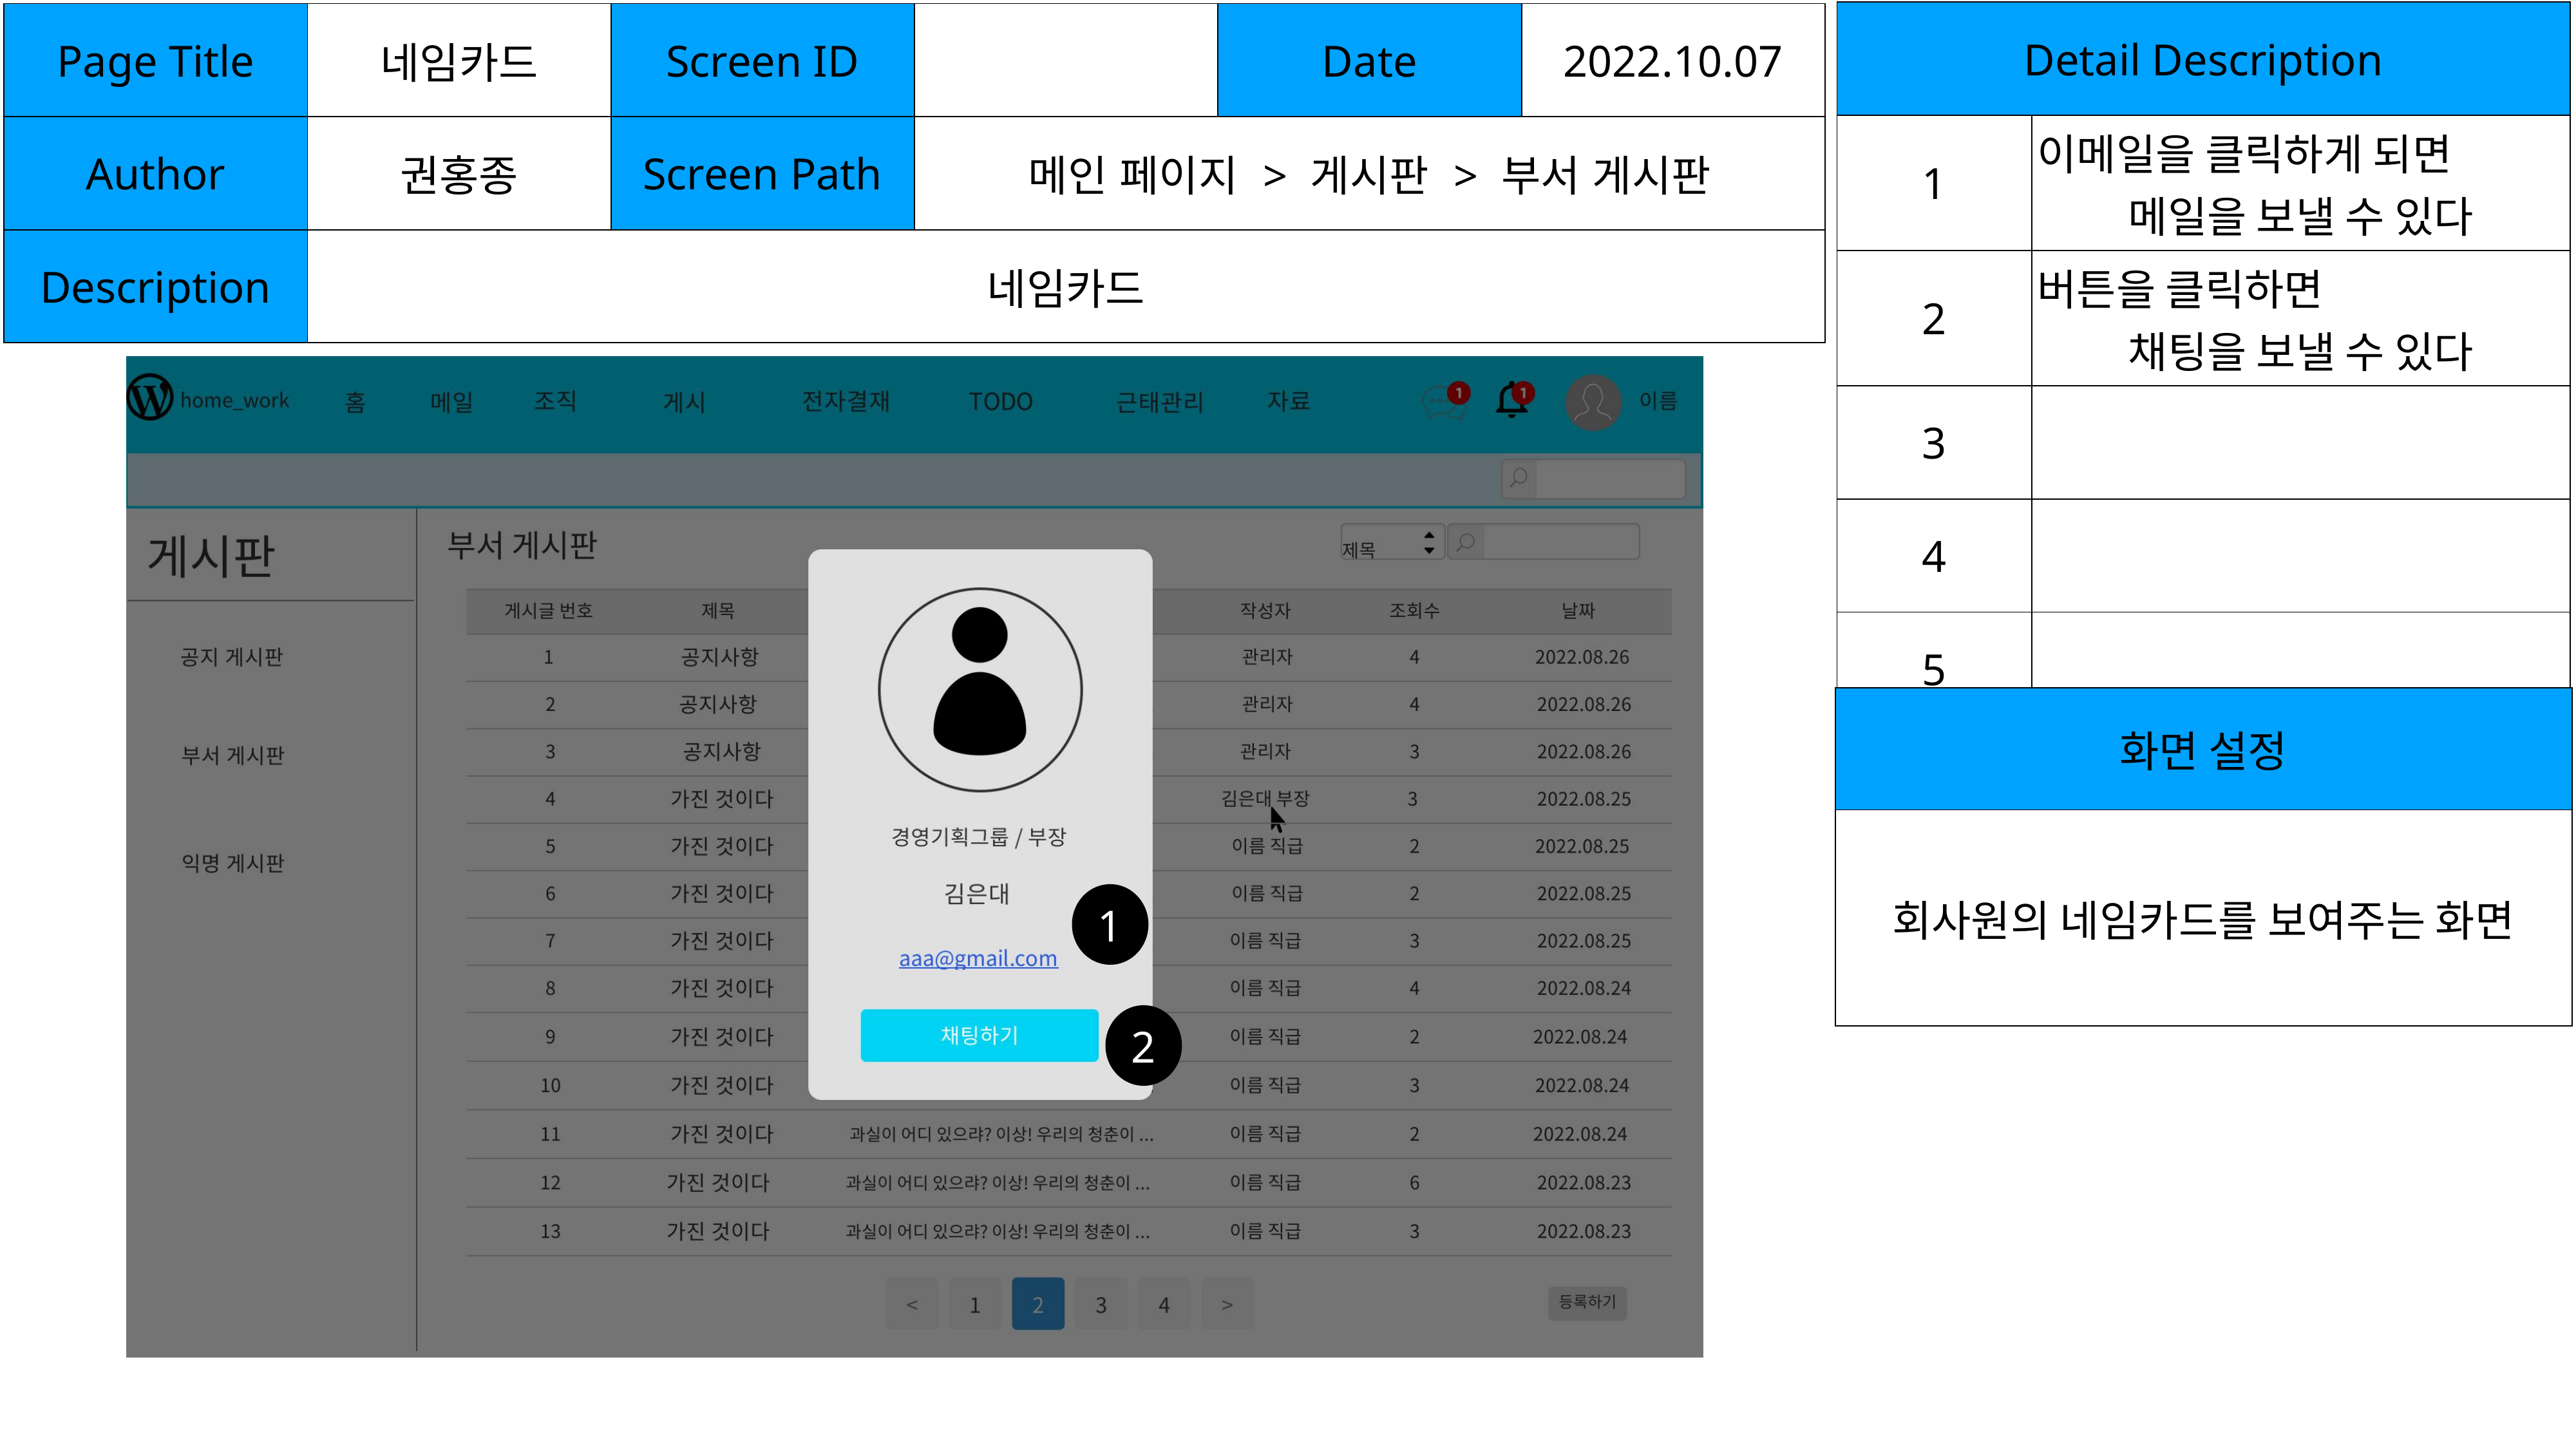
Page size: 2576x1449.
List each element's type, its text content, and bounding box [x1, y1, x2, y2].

table_header 2022.10.07 [1522, 4, 1824, 116]
table_cell Author [5, 117, 307, 229]
table_cell 이메일을 클릭하게 되면 메일을 보낼 수 있다 [2032, 116, 2570, 250]
table_header Page Title [5, 4, 307, 116]
table_cell [2032, 500, 2570, 612]
table_cell 5 [1837, 612, 2031, 687]
picture [126, 355, 1703, 1358]
table_cell [2032, 386, 2570, 498]
table_header Date [1218, 4, 1521, 116]
table_header Detail Description [1837, 3, 2570, 115]
table_header 네임카드 [308, 4, 611, 116]
table_header [915, 4, 1217, 116]
table_cell 권홍종 [308, 117, 611, 229]
table_cell 네임카드 [308, 231, 1824, 342]
table_cell 회사원의 네임카드를 보여주는 화면 [1836, 810, 2571, 1025]
table_cell 메인 페이지 > 게시판 > 부서 게시판 [915, 117, 1824, 229]
table_cell 3 [1837, 386, 2031, 498]
table_cell 1 [1837, 116, 2031, 250]
table_header 화면 설정 [1836, 688, 2571, 810]
table_cell 2 [1837, 251, 2031, 385]
table_header Screen ID [612, 4, 914, 116]
table_cell Screen Path [612, 117, 914, 229]
table_cell [2032, 612, 2570, 687]
table_cell Description [5, 231, 307, 342]
table_cell 버튼을 클릭하면 채팅을 보낼 수 있다 [2032, 251, 2570, 385]
table_cell 4 [1837, 500, 2031, 612]
